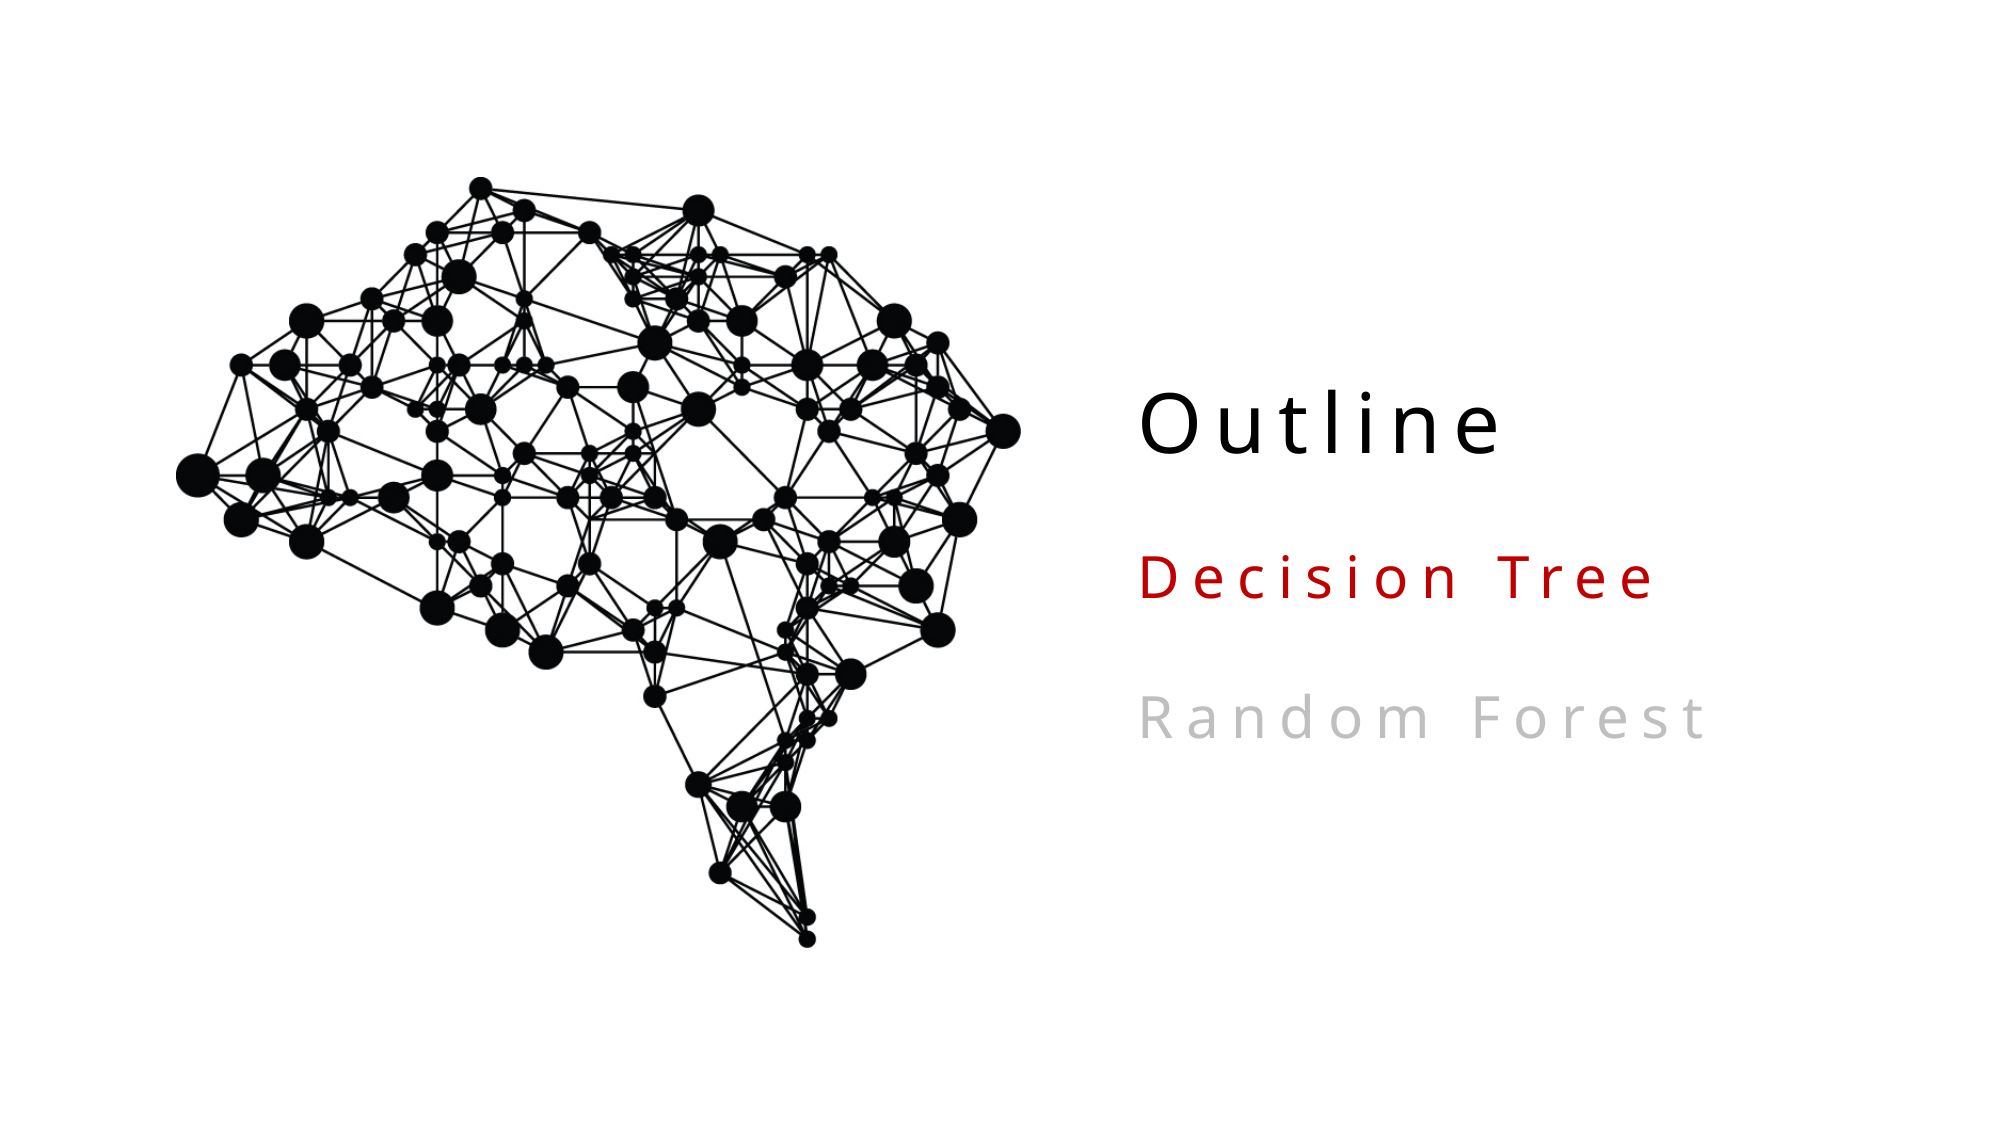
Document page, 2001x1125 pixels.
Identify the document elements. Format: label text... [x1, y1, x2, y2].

picture [176, 177, 1021, 948]
text_box Outline Decision Tree Random Forest [1122, 363, 1871, 758]
